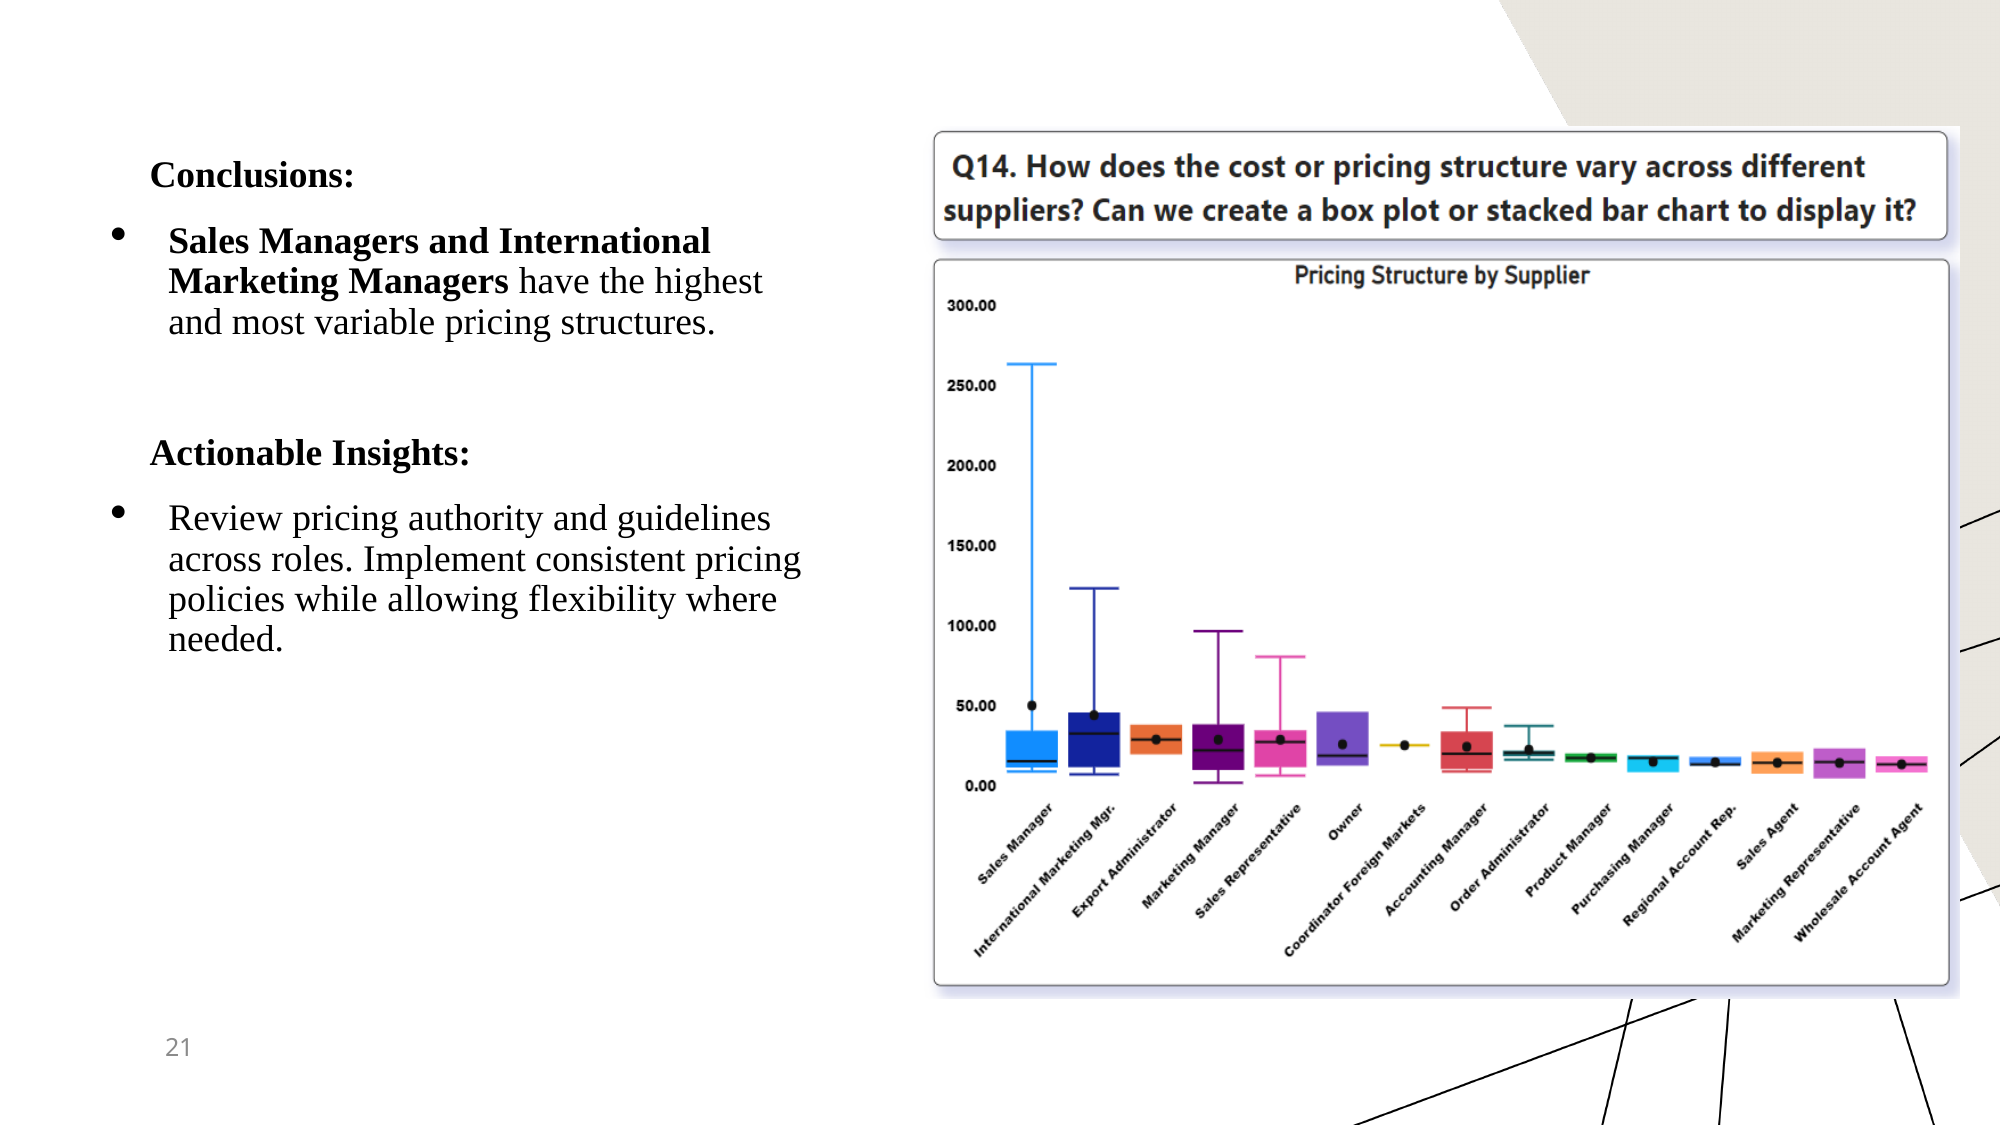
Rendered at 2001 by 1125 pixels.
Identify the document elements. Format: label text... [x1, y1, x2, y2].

list Conclusions: Sales Managers and International Marketing Managers have the highest and most variable pricing structures. Actionable Insights: Review pricing authority and guidelines across roles. Implement consistent pricing policies while allowing flexibility where needed. [97, 148, 828, 1012]
slide_number 21 [150, 1024, 254, 1074]
picture [853, 0, 2000, 1125]
